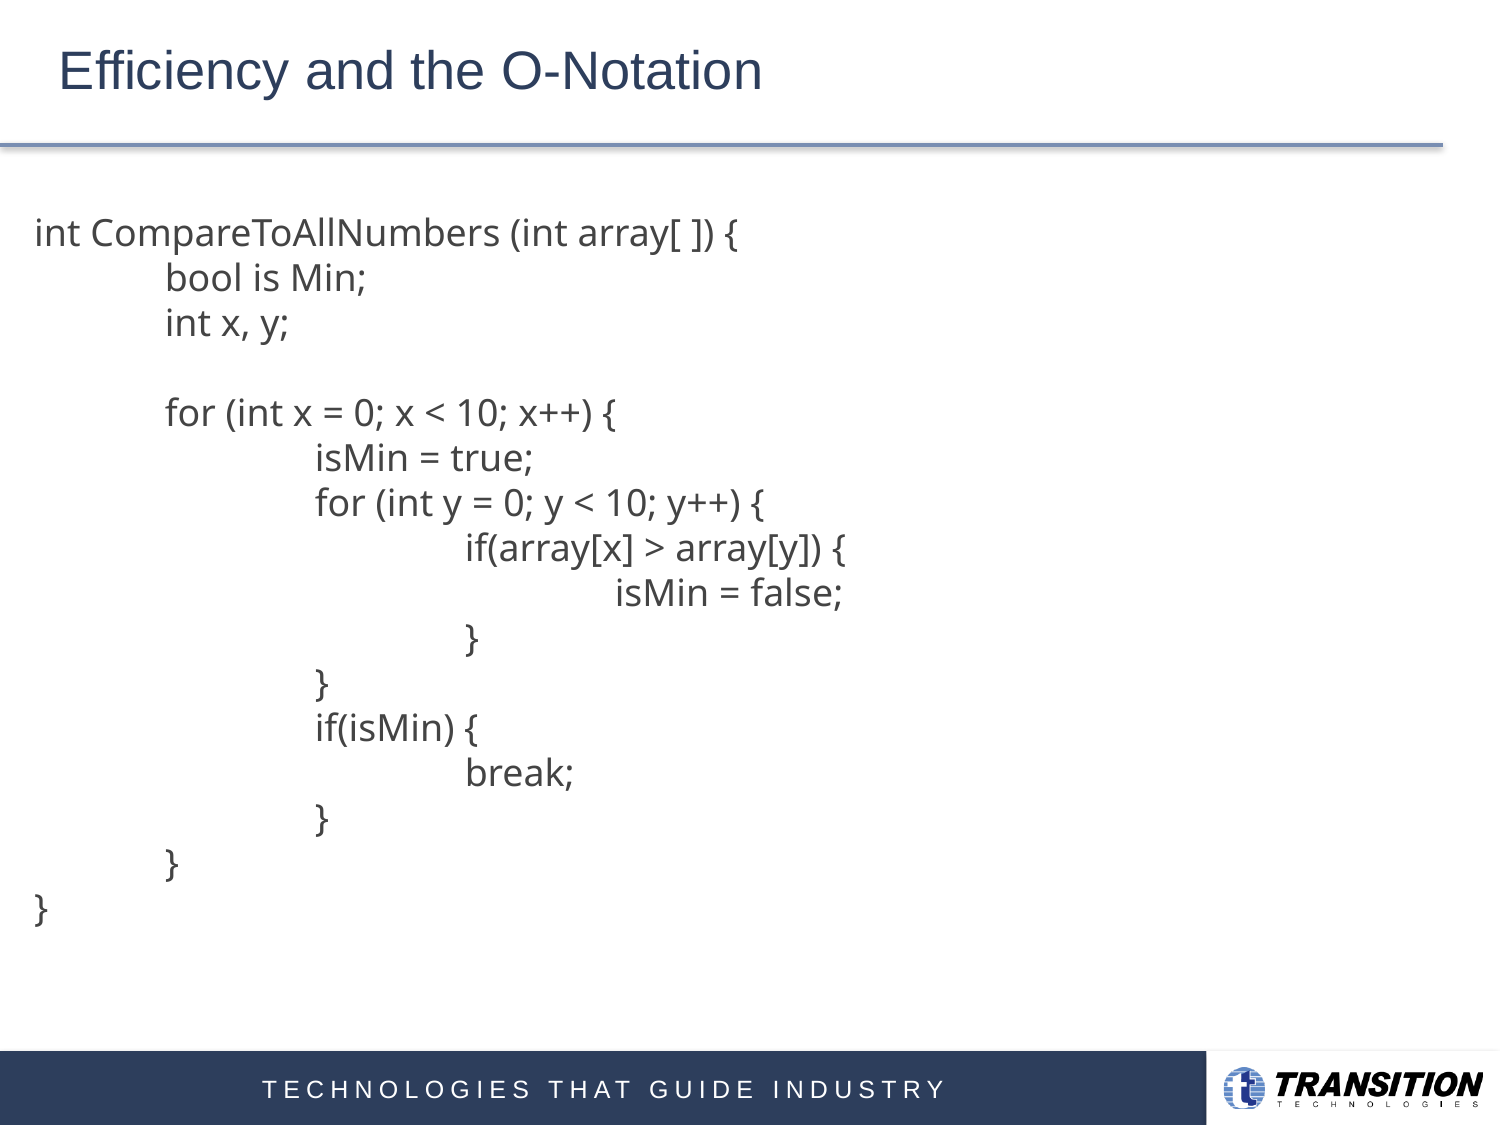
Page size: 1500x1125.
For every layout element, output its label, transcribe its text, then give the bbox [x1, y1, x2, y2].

title Efficiency and the O-Notation [0, 0, 1500, 145]
list int CompareToAllNumbers (int array[ ]) { bool is Min; int x, y; for (int x = 0; x < 10; x++) { isMin = true; for (int y = 0; y < 10; y++) { if(array[x] > array[y]) { isMin = false; } } if(isMin) { break; } } } [0, 201, 1500, 997]
